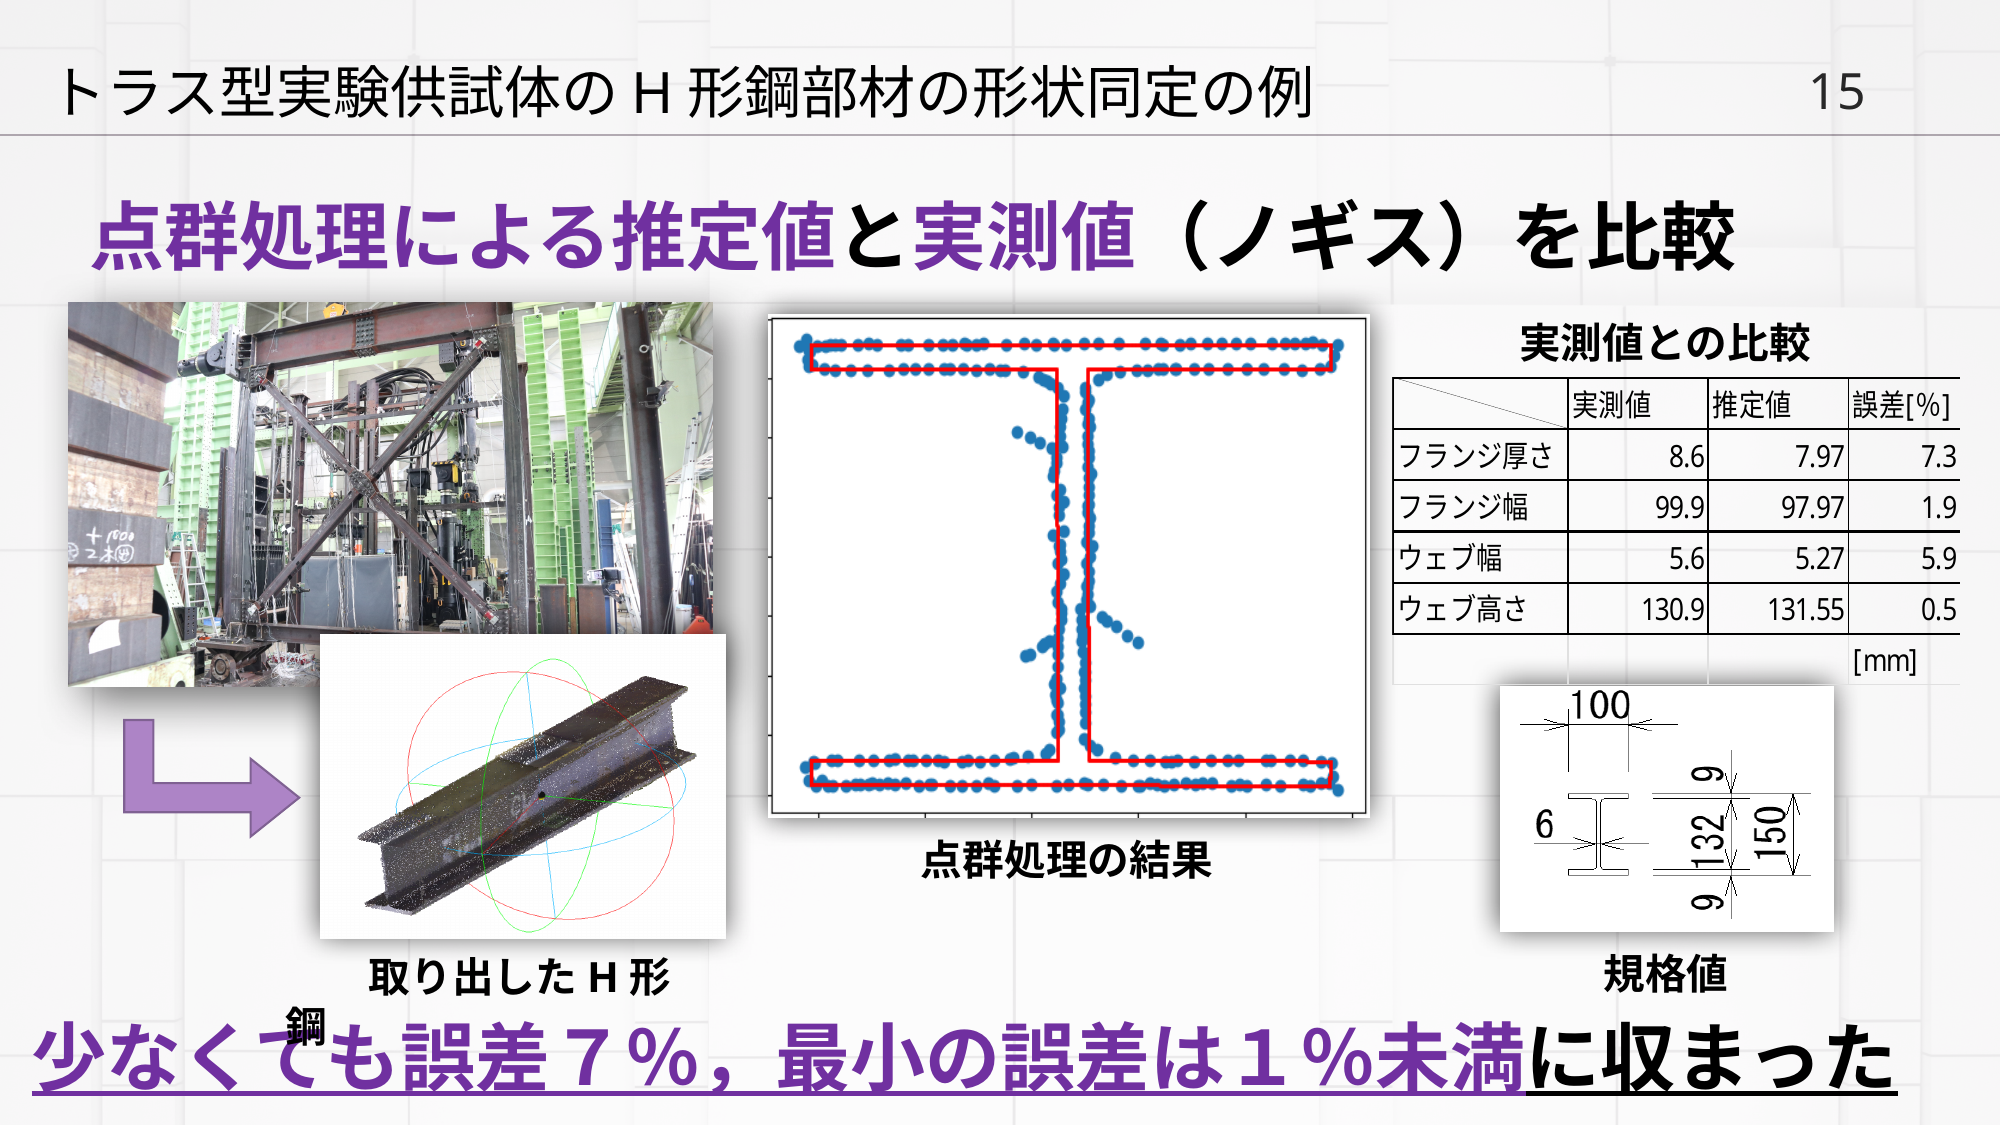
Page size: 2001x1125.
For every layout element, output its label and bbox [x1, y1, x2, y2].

text_box [270, 634, 726, 1010]
text_box [768, 315, 1474, 894]
picture [0, 0, 2000, 1125]
